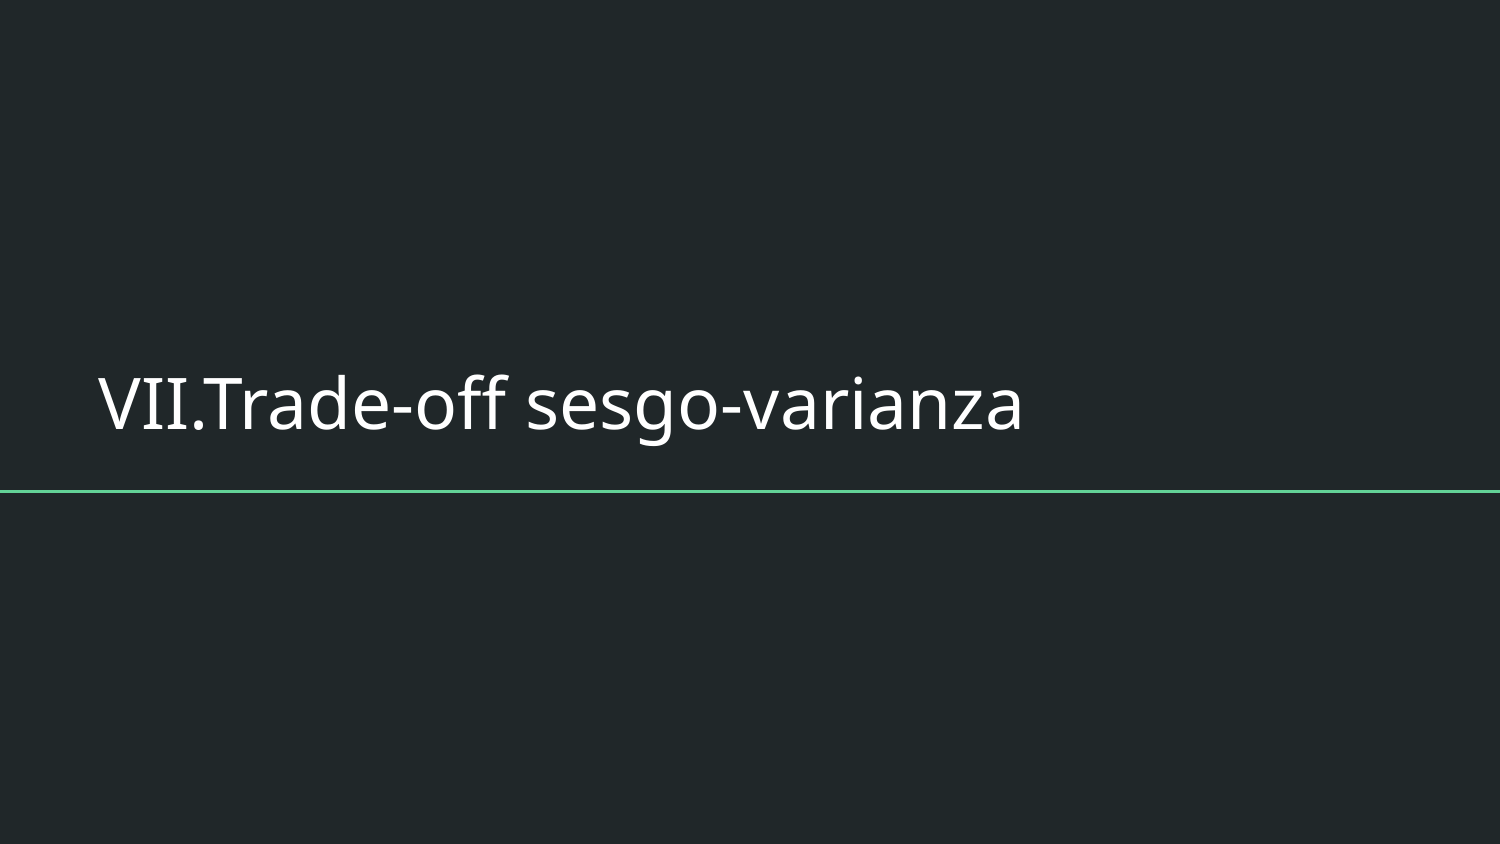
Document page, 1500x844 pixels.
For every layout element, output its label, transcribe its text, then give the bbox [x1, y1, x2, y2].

title VII.Trade-off sesgo-varianza [83, 337, 1417, 466]
